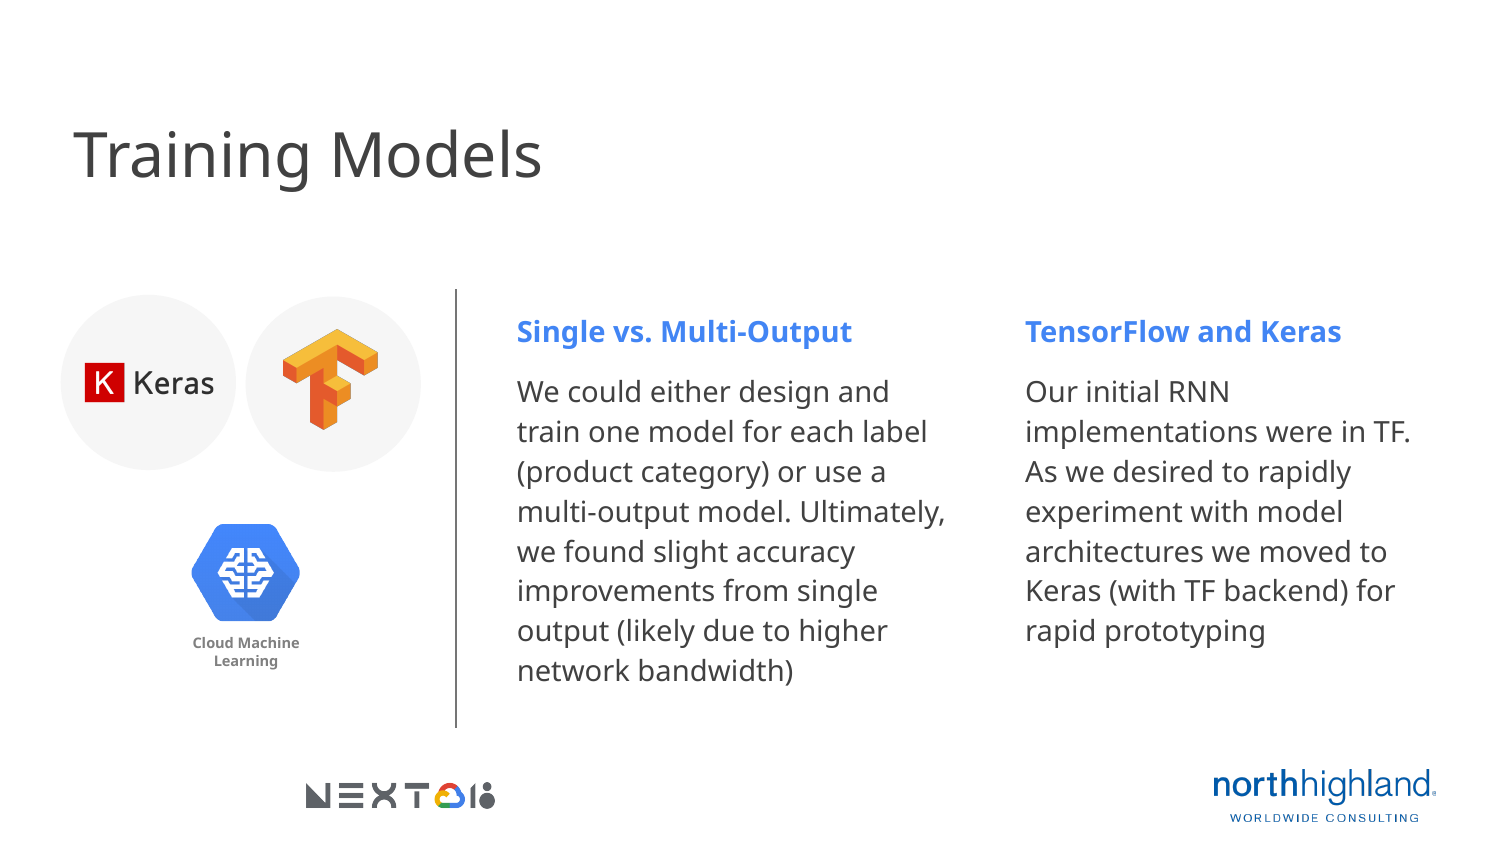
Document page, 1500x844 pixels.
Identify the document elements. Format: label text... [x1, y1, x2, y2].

picture [306, 782, 495, 809]
text_box Cloud Machine Learning [155, 626, 337, 678]
text_box [60, 294, 236, 471]
picture [283, 328, 379, 431]
list TensorFlow and Keras Our initial RNN implementations were in TF. As we desired to rapidly experiment with model architectures we moved to Keras (with TF backend) for rapid prototyping [1010, 293, 1440, 744]
text_box Single vs. Multi-Output We could either design and train one model for each label (product category) or use a multi-output model. Ultimately, we found slight accuracy improvements from single output (likely due to higher network bandwidth) [501, 293, 975, 744]
title Training Models [58, 100, 1353, 192]
picture [84, 362, 223, 403]
picture [191, 524, 300, 622]
text_box [245, 296, 421, 472]
